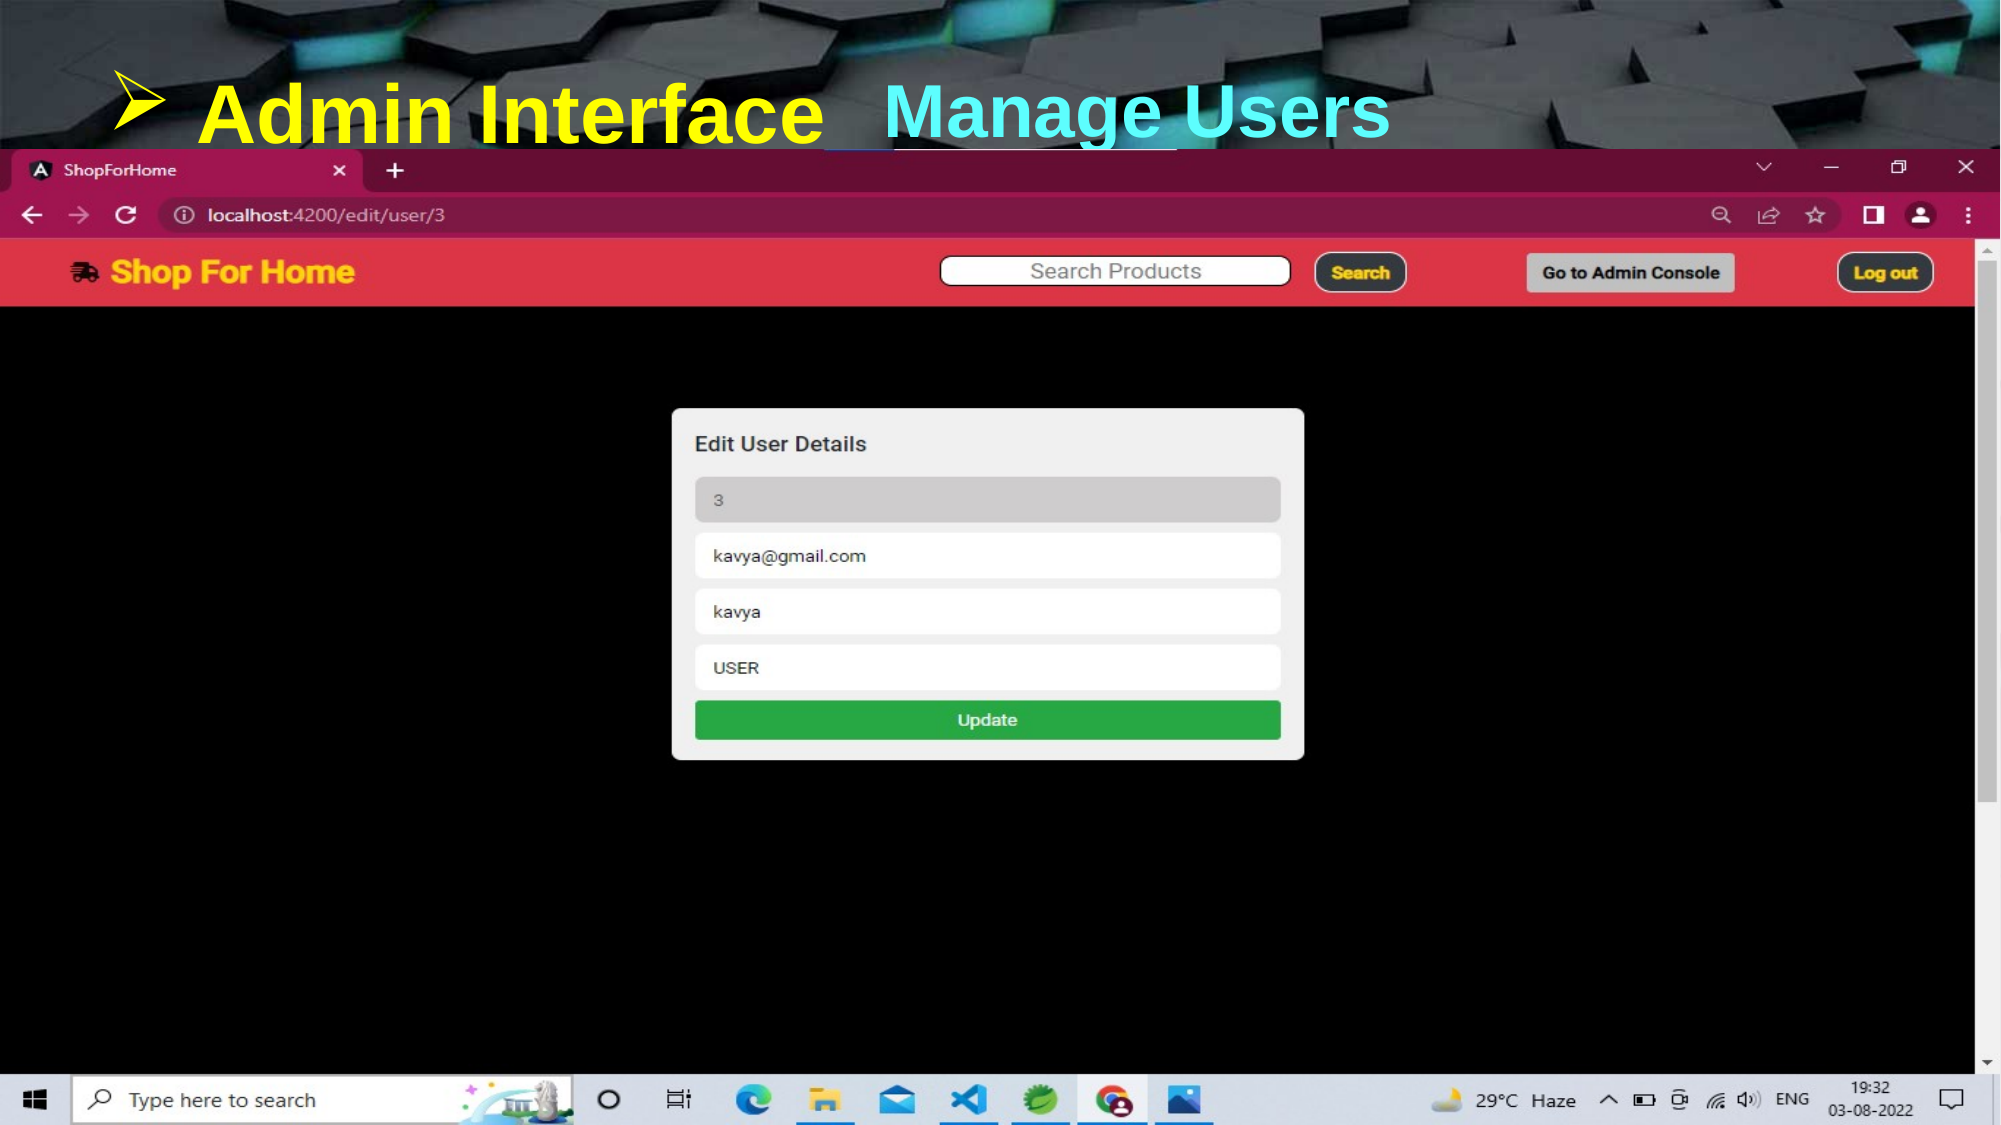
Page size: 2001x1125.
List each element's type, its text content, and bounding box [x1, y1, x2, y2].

text_box Admin Interface [92, 53, 1395, 149]
picture [0, 0, 2001, 1125]
text_box Manage Users [848, 55, 1738, 149]
